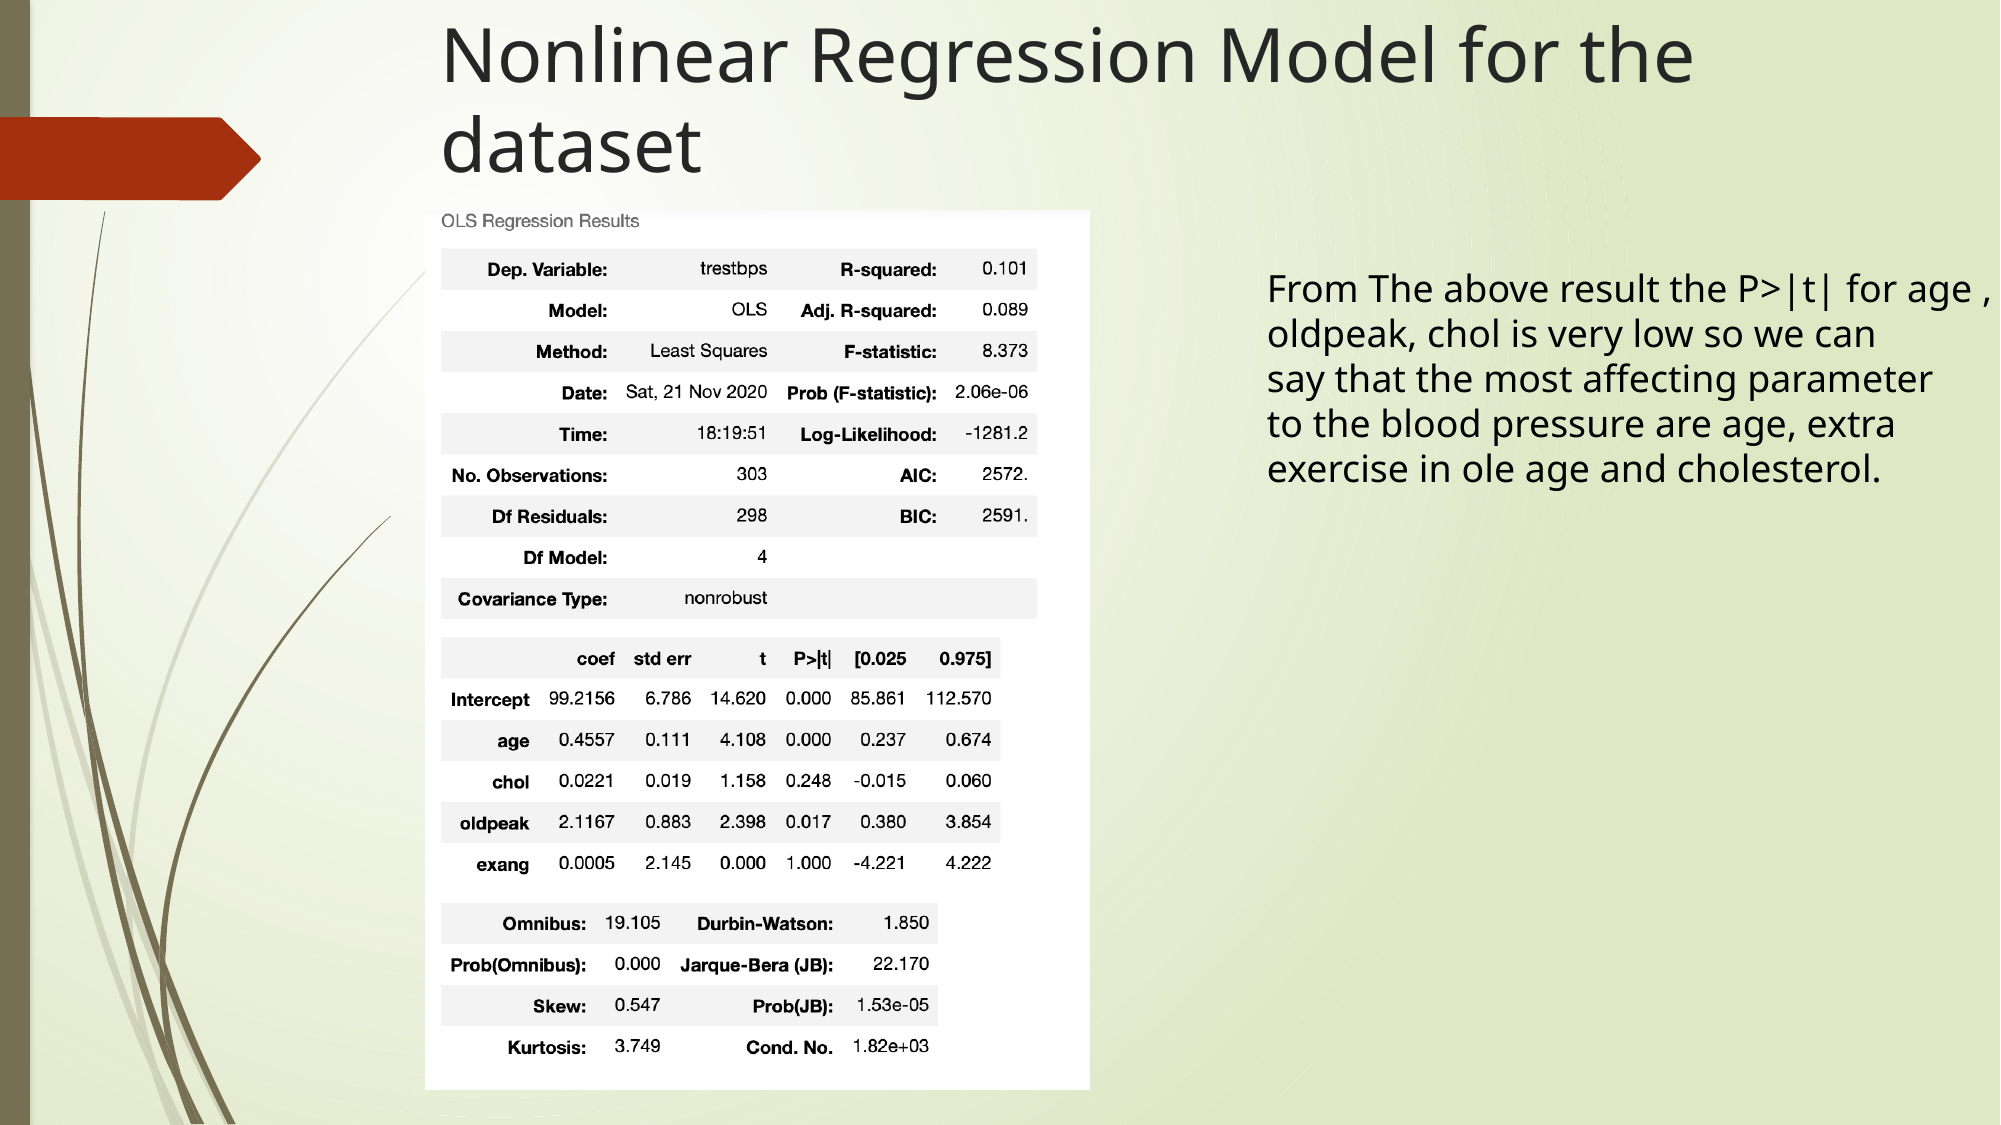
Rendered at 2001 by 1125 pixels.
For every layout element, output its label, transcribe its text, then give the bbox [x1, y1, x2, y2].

title Nonlinear Regression Model for the dataset [425, 0, 1888, 211]
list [425, 209, 1091, 1090]
text_box From The above result the P>|t| for age , oldpeak, chol is very low so we can say that the most affecting parameter to the blood pressure are age, extra exercise in ole age and cholesterol. [1252, 257, 2000, 543]
